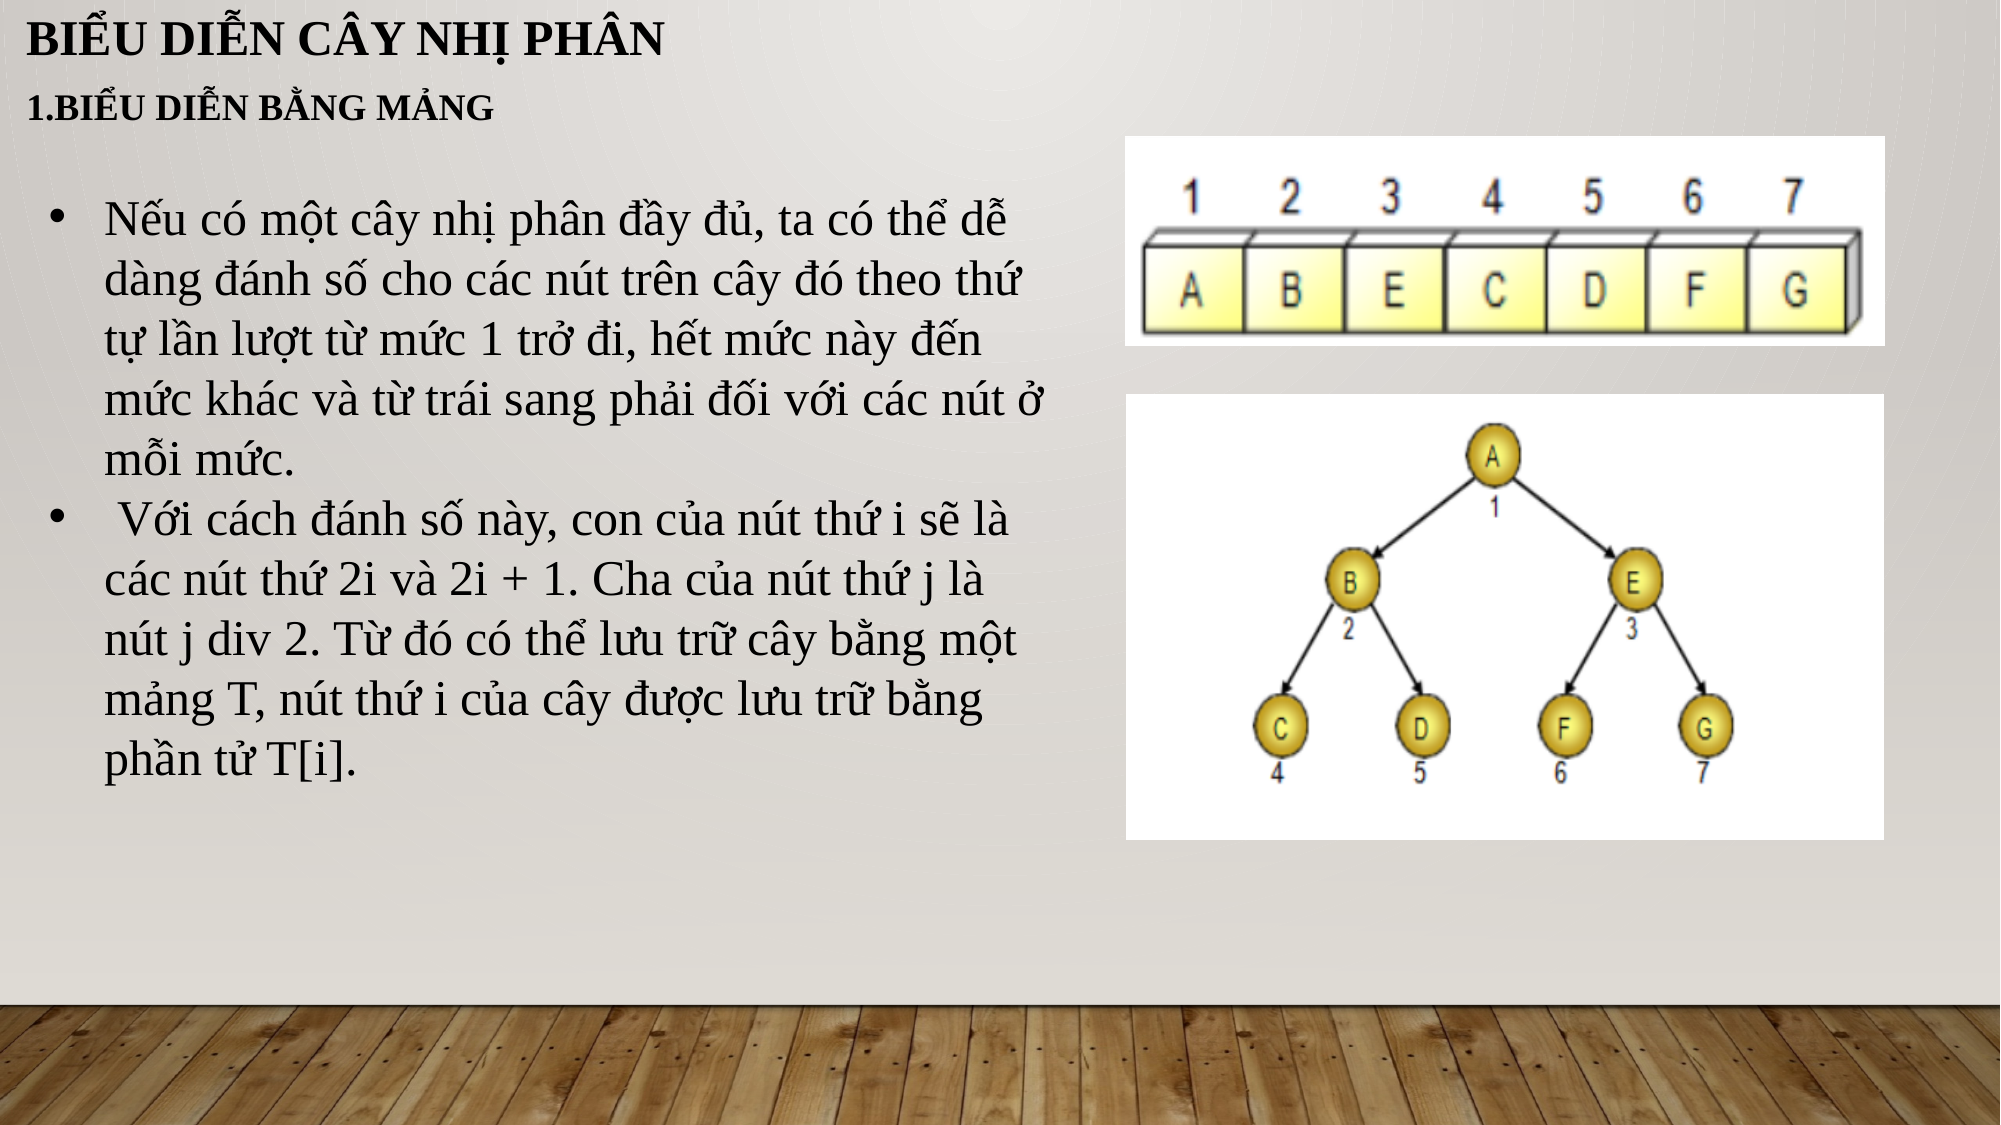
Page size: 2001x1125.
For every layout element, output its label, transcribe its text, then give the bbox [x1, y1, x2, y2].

picture [1126, 394, 1884, 840]
text_box 1.BIỂU DIỄN BẰNG MẢNG [11, 75, 625, 136]
text_box Nếu có một cây nhị phân đầy đủ, ta có thể dễ dàng đánh số cho các nút trên cây đó theo thứ tự lần lượt từ mức 1 trở đi, hết mức này đến mức khác và từ trái sang phải đối với các nút ở mỗi mức. Với cách đánh số này, con của nút thứ i sẽ là các nút thứ 2i và 2i + 1. Cha của nút thứ j là nút j div 2. Từ đó có thể lưu trữ cây bằng một mảng T, nút thứ i của cây được lưu trữ bằng phần tử T[i]. [33, 178, 1067, 793]
text_box BIỂU DIỄN CÂY NHỊ PHÂN [11, 0, 973, 74]
picture [1124, 135, 1886, 346]
picture [0, 1005, 2000, 1125]
